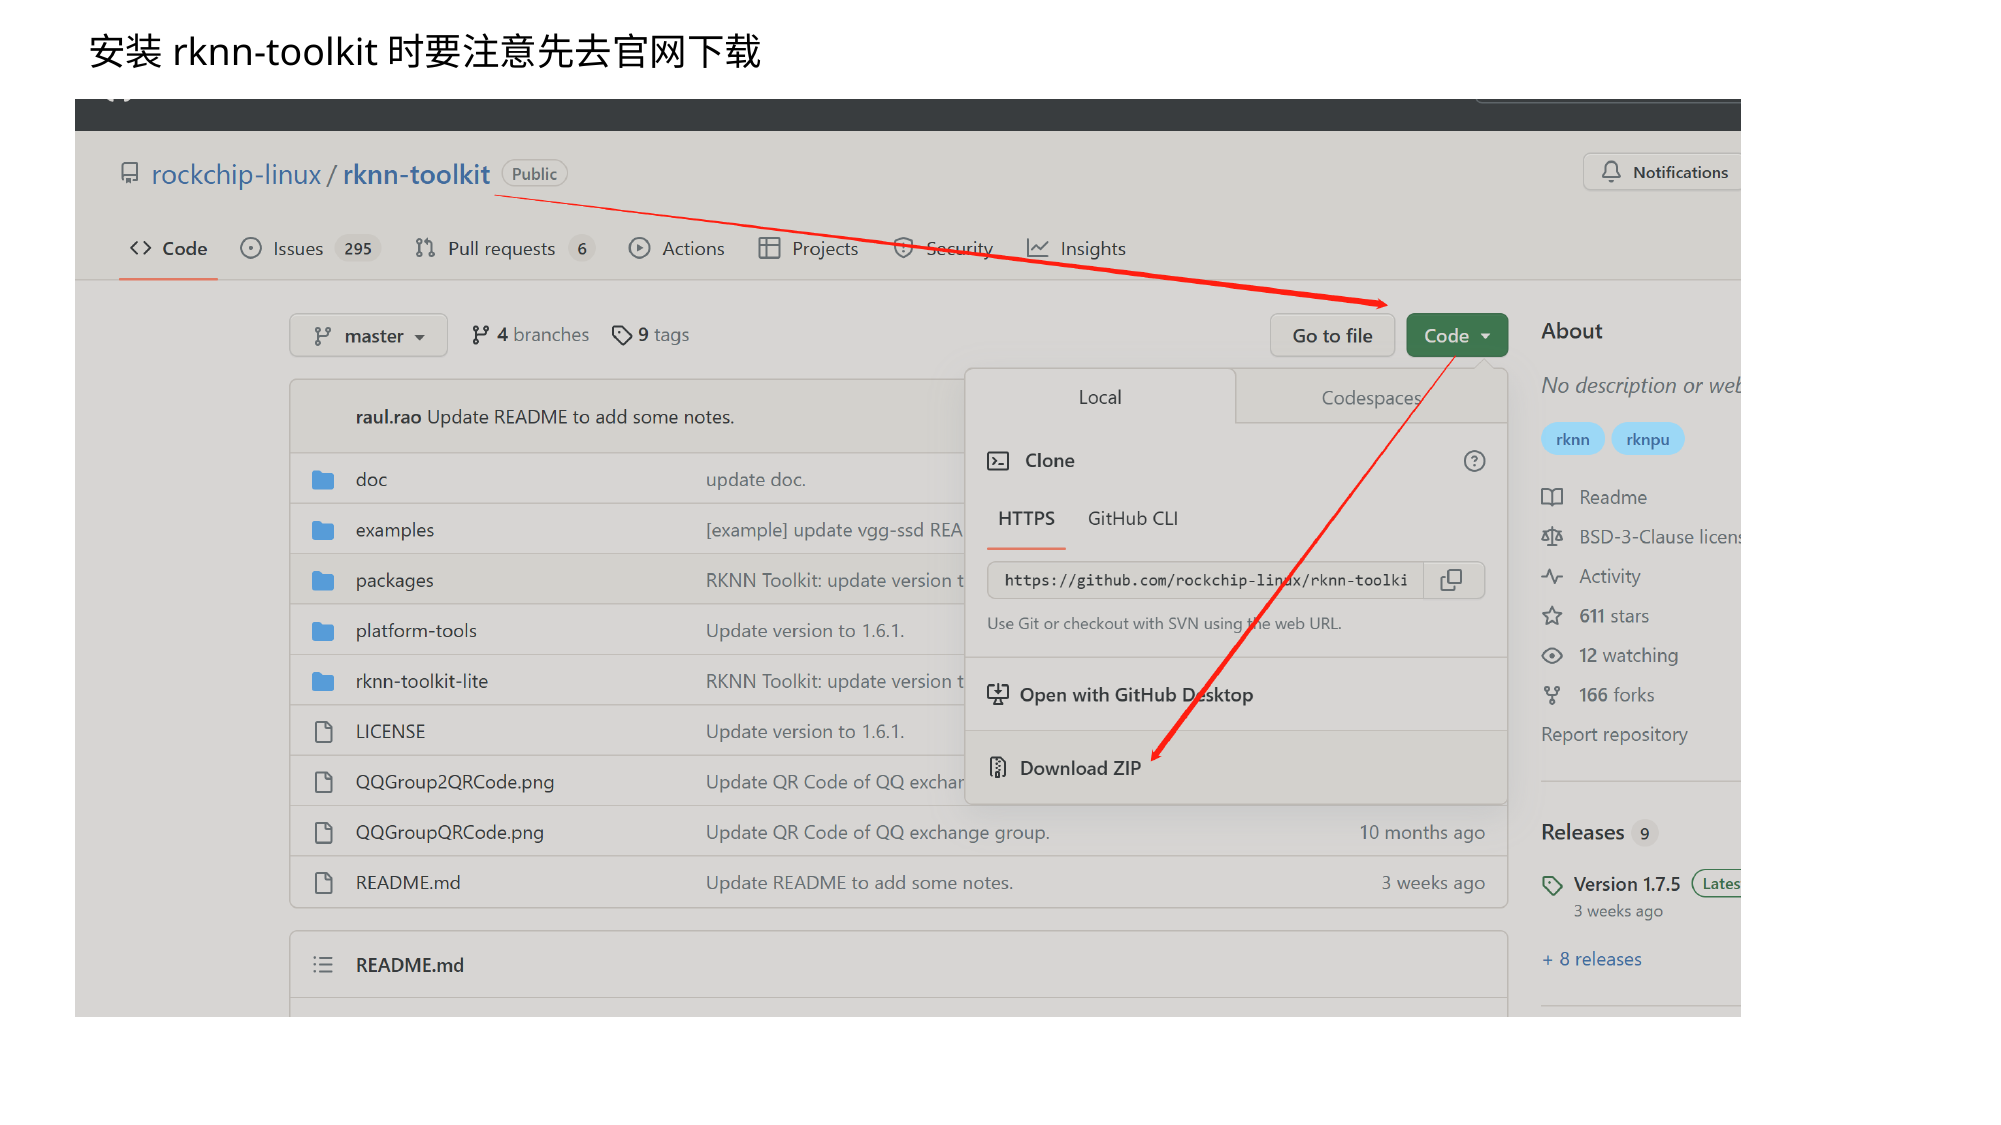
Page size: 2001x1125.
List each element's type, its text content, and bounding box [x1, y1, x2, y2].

picture [75, 99, 1741, 1017]
text_box 安装rknn-toolkit时要注意先去官网下载 [73, 20, 777, 81]
